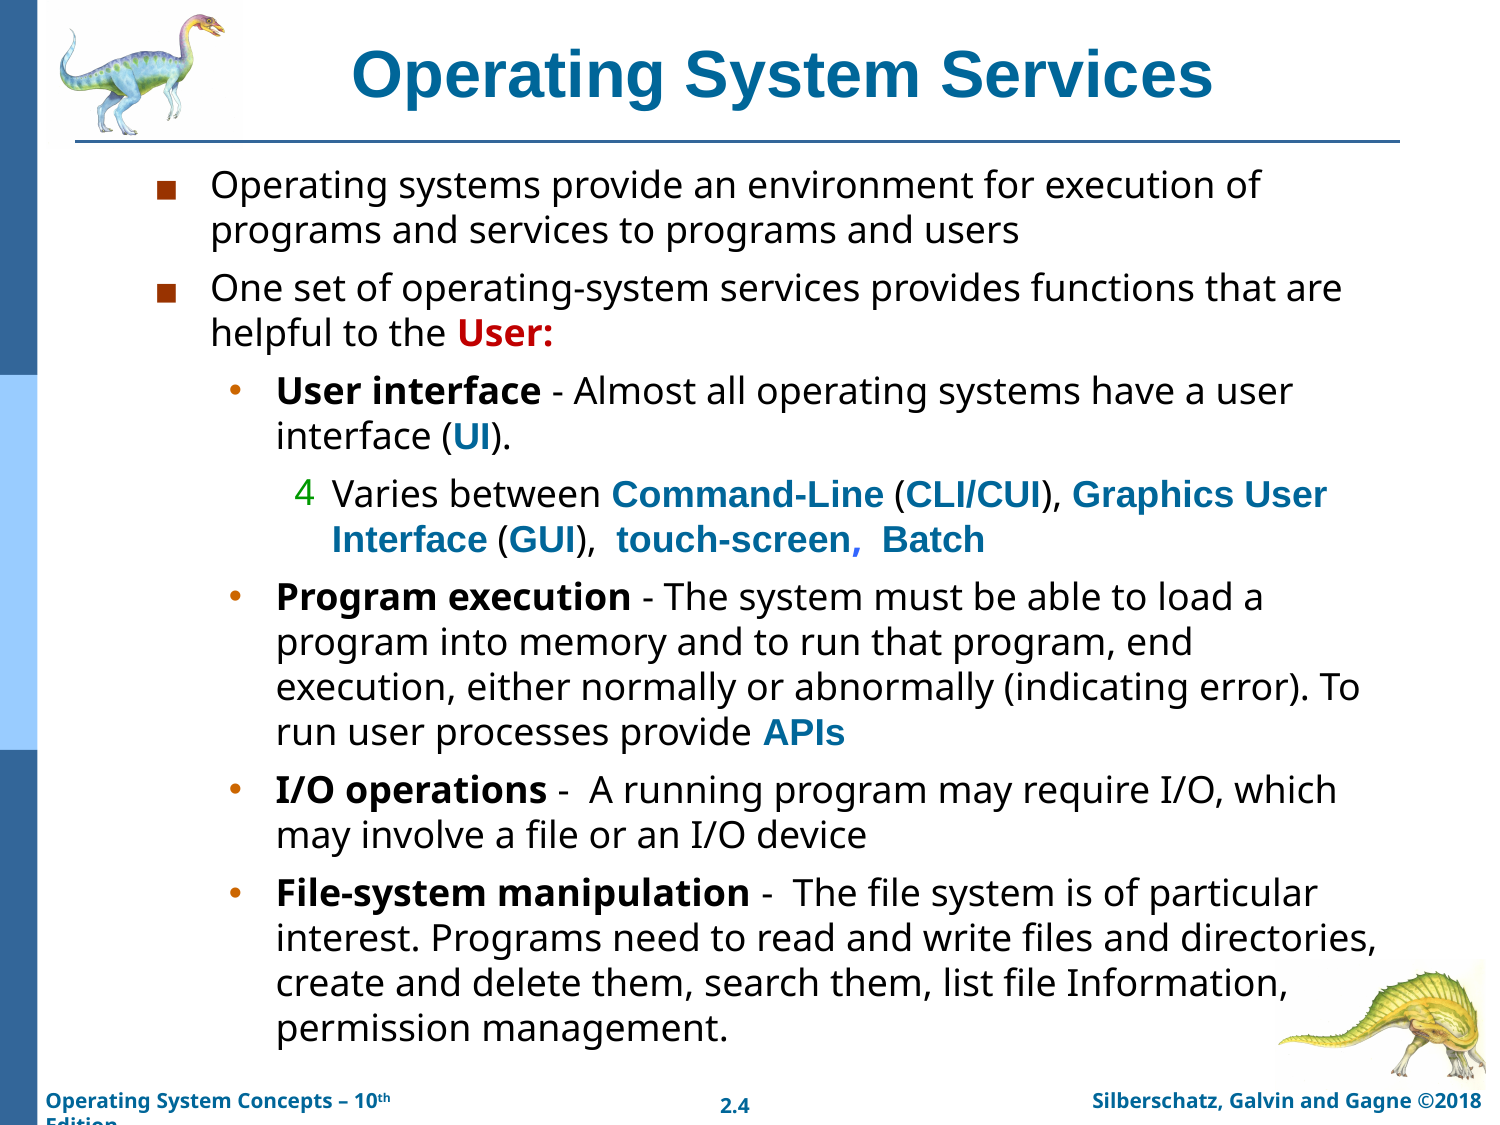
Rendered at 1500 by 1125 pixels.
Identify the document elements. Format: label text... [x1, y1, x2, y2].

list Operating systems provide an environment for execution of programs and services to programs and users One set of operating-system services provides functions that are helpful to the User: User interface - Almost all operating systems have a user interface (UI). Varies between Command-Line (CLI/CUI), Graphics User Interface (GUI), touch-screen, Batch Program execution - The system must be able to load a program into memory and to run that program, end execution, either normally or abnormally (indicating error). To run user processes provide APIs I/O operations - A running program may require I/O, which may involve a file or an I/O device File-system manipulation - The file system is of particular interest. Programs need to read and write files and directories, create and delete them, search them, list file Information, permission management. [138, 153, 1395, 974]
picture [1275, 959, 1486, 1090]
picture [46, 0, 243, 149]
title Operating System Services [172, 24, 1395, 119]
